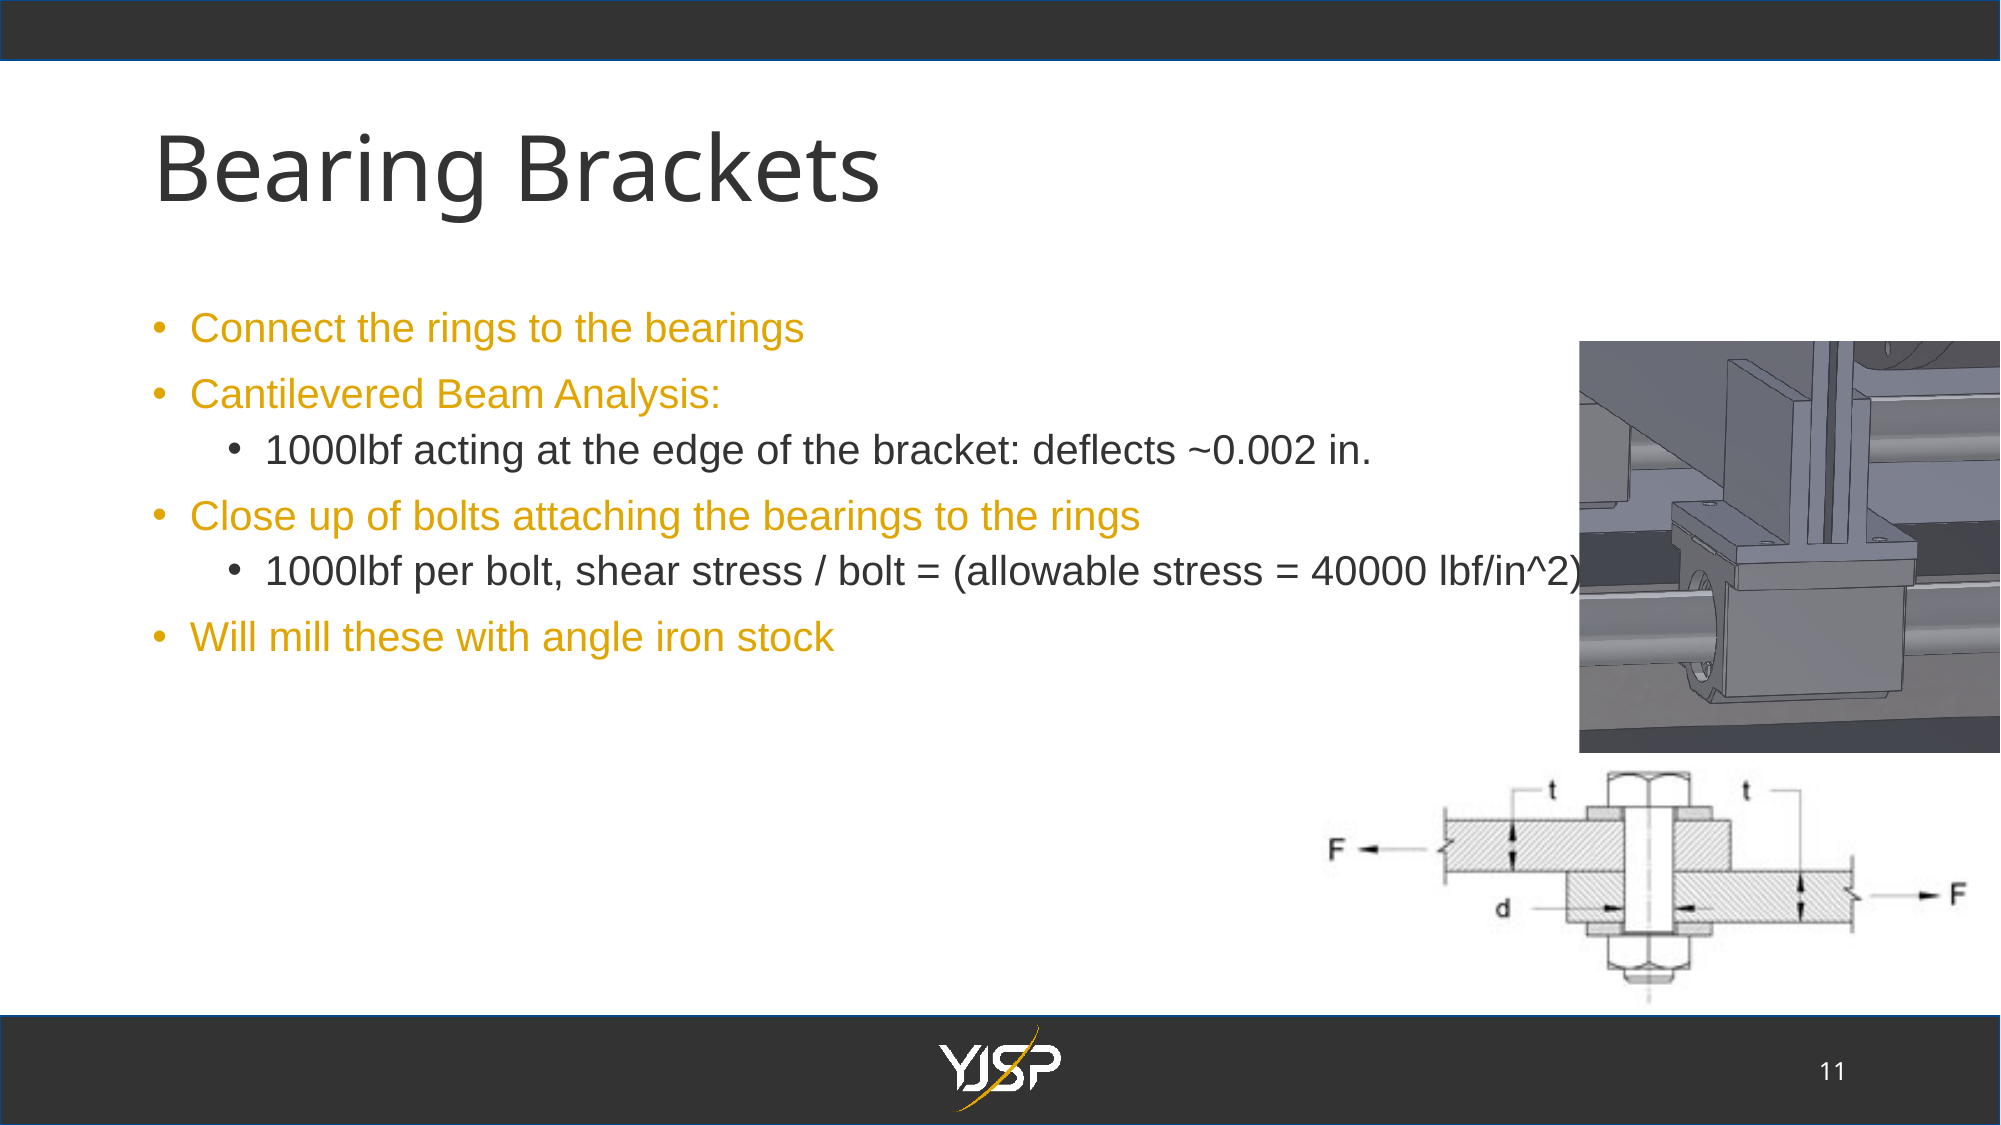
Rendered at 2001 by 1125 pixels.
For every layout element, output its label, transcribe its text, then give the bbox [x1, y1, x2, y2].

picture [1321, 767, 1987, 1008]
picture [938, 1025, 1061, 1112]
list Connect the rings to the bearings Cantilevered Beam Analysis: 1000lbf acting at the edge of the bracket: deflects ~0.002 in. Close up of bolts attaching the bearings to the rings 1000lbf per bolt, shear stress / bolt = (allowable stress = 40000 lbf/in^2) Will mill these with angle iron stock [137, 299, 1863, 1014]
list Bearing Brackets [137, 63, 1863, 281]
slide_number 11 [1412, 1042, 1863, 1103]
picture [1579, 341, 2000, 753]
